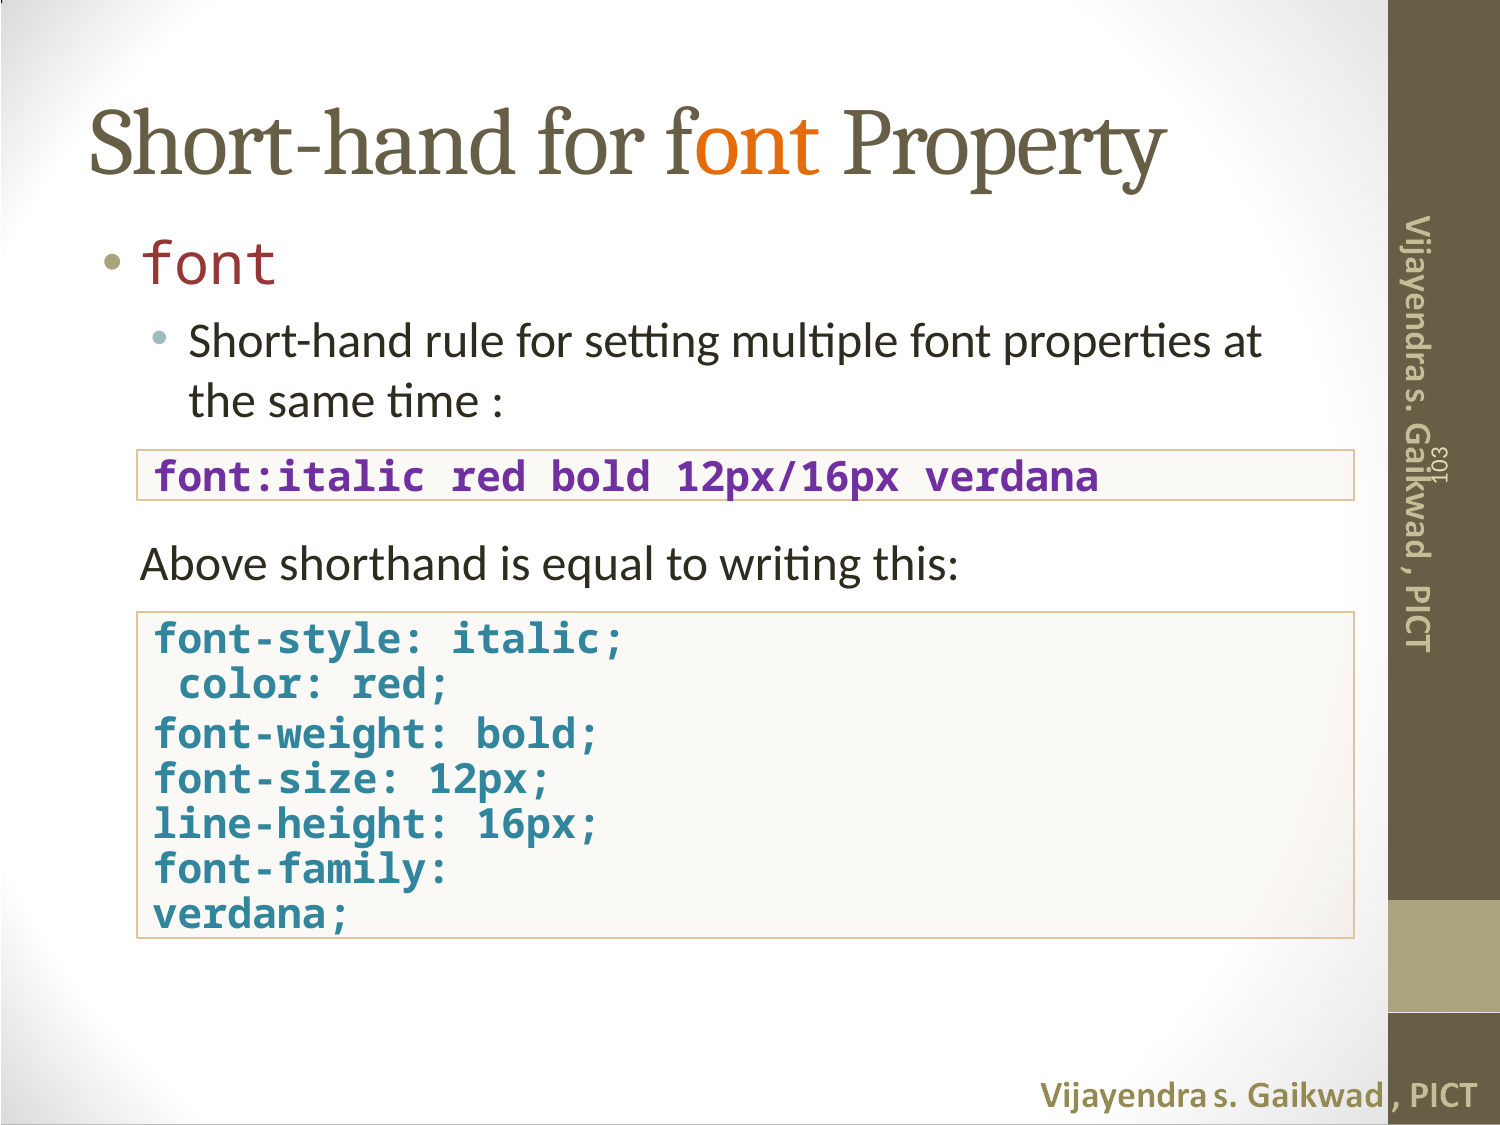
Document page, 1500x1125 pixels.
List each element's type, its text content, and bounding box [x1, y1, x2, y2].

text_box Above shorthand is equal to writing this: [137, 528, 1063, 591]
text_box font Short-hand rule for setting multiple font properties at the same time : [99, 212, 1313, 428]
text_box font:italic red bold 12px/16px verdana [137, 450, 1355, 501]
text_box 103 [1426, 444, 1456, 488]
title Short-hand for font Property [87, 76, 1288, 267]
text_box font-style: italic; color: red; font-weight: bold; font-size: 12px; line-height: 16px; font-family: verdana; [137, 612, 1355, 938]
picture [0, 0, 1500, 1125]
